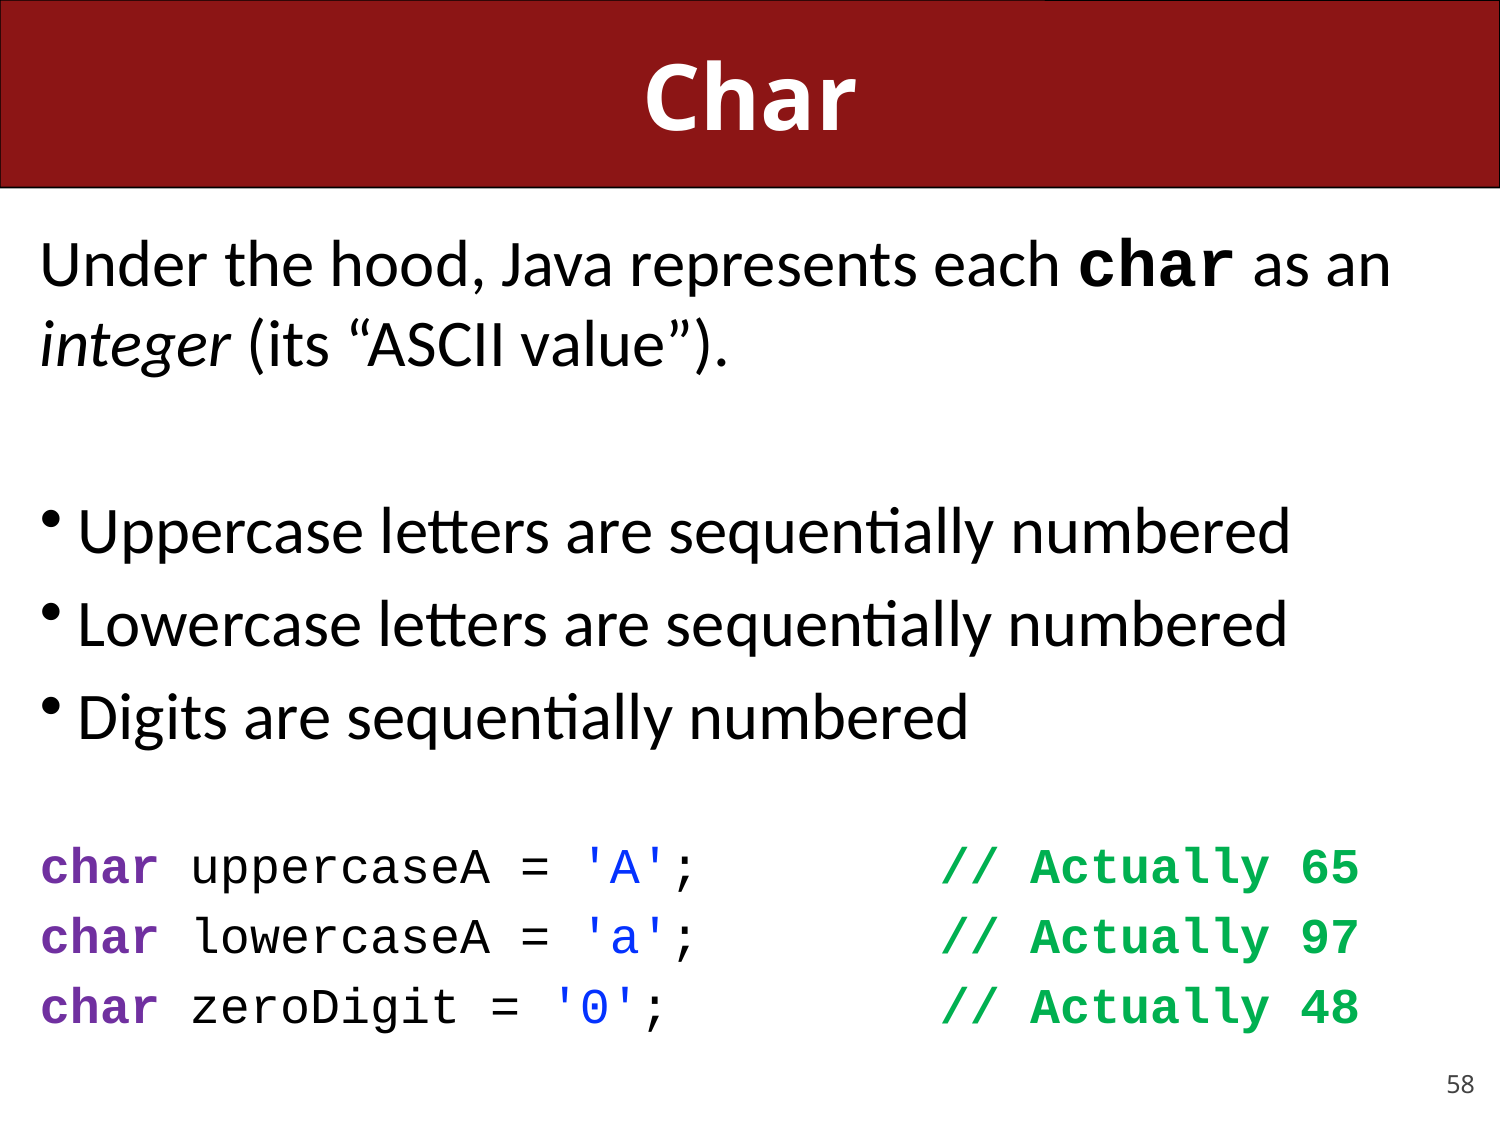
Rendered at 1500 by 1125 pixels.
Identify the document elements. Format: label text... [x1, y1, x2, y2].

title Char [75, 0, 1425, 188]
list Under the hood, Java represents each char as an integer (its “ASCII value”). Uppercase letters are sequentially numbered Lowercase letters are sequentially numbered Digits are sequentially numbered char uppercaseA = 'A'; // Actually 65 char lowercaseA = 'a'; // Actually 97 char zeroDigit = '0'; // Actually 48 [24, 212, 1475, 1063]
